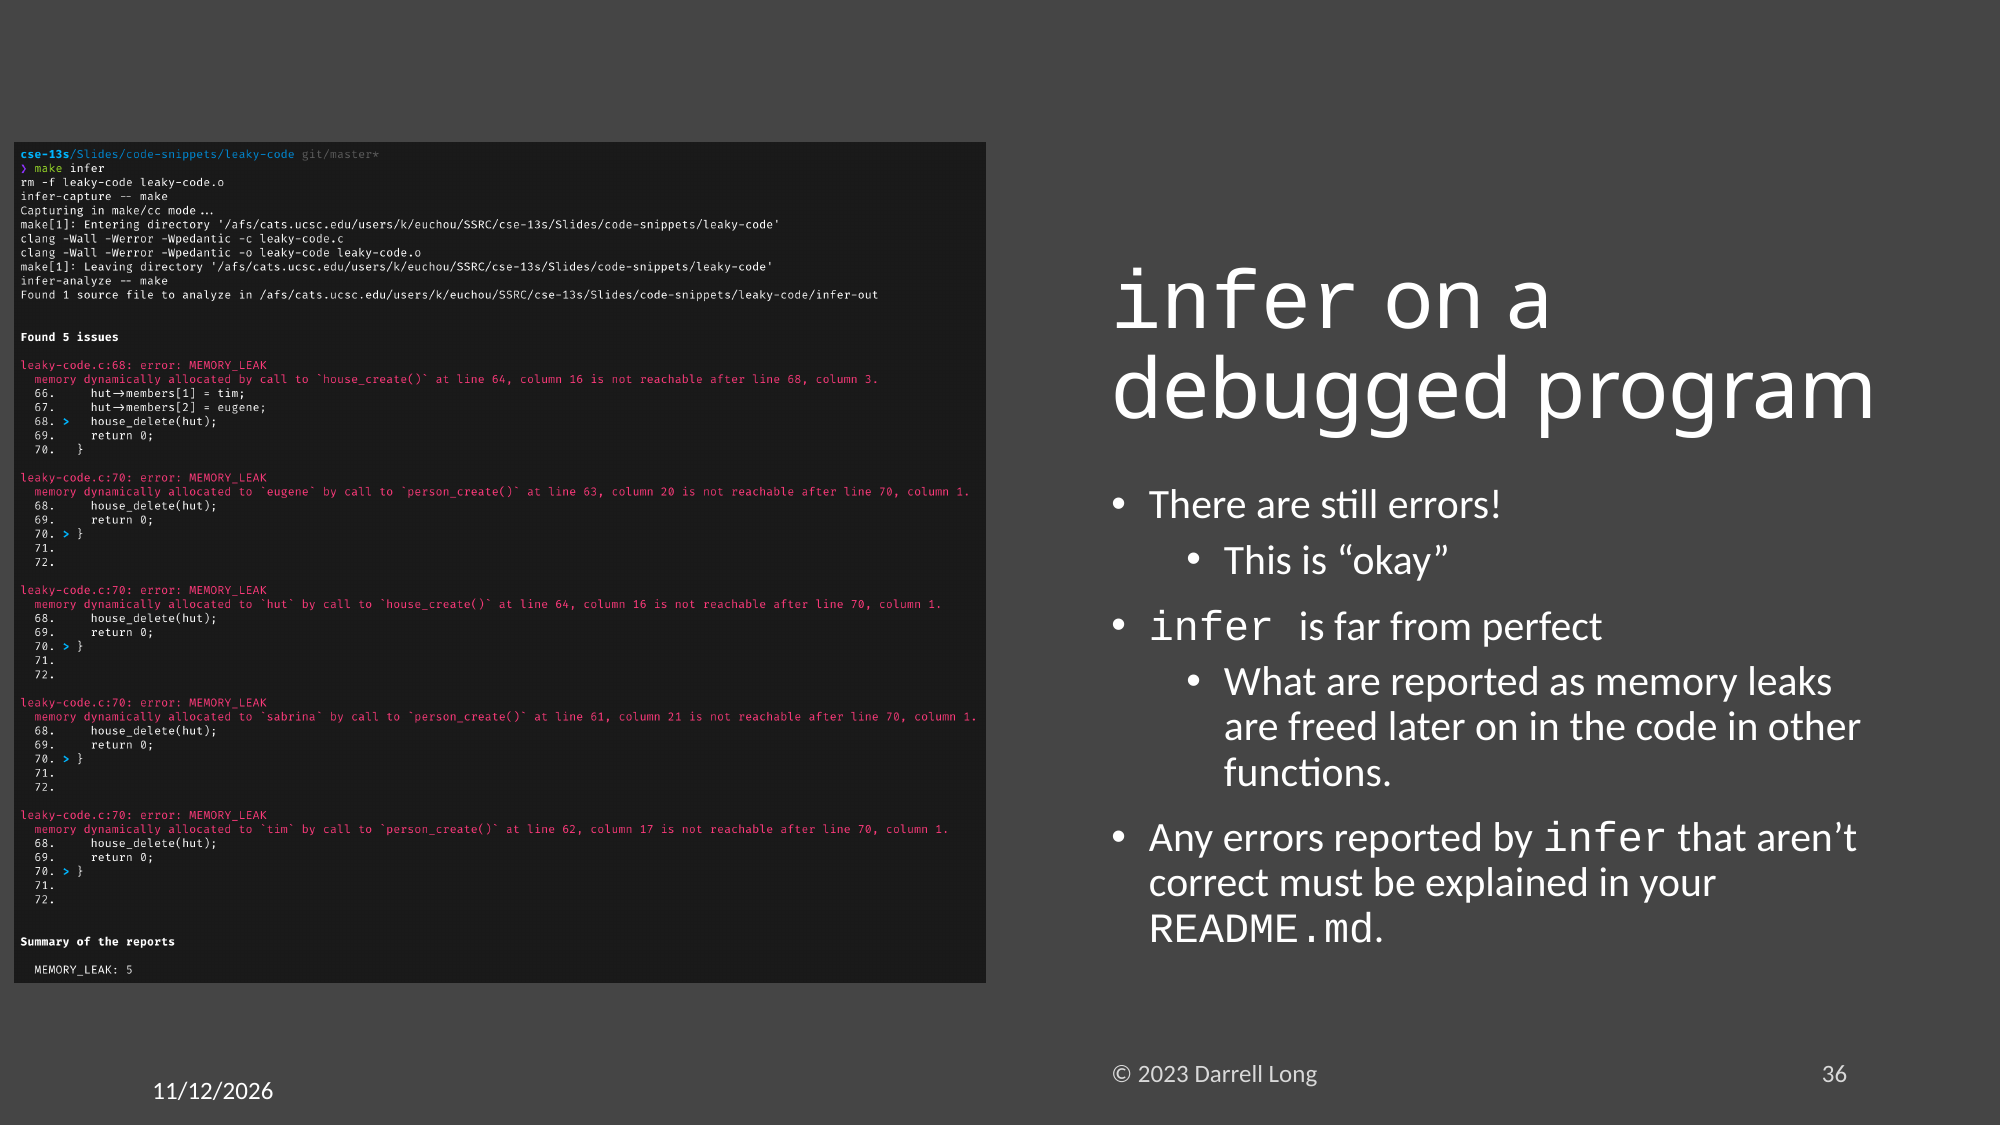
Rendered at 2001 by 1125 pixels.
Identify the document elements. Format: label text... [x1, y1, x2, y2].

footer © 2023 Darrell Long [1096, 1042, 1691, 1103]
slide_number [137, 1059, 341, 1120]
picture [14, 142, 986, 983]
list There are still errors! This is “okay” infer is far from perfect What are reported as memory leaks are freed later on in the code in other functions. Any errors reported by infer that aren’t correct must be explained in your README.md. [1096, 475, 1899, 1002]
slide_number 36 [1728, 1042, 1863, 1103]
title infer on a debugged program [1096, 153, 1899, 444]
